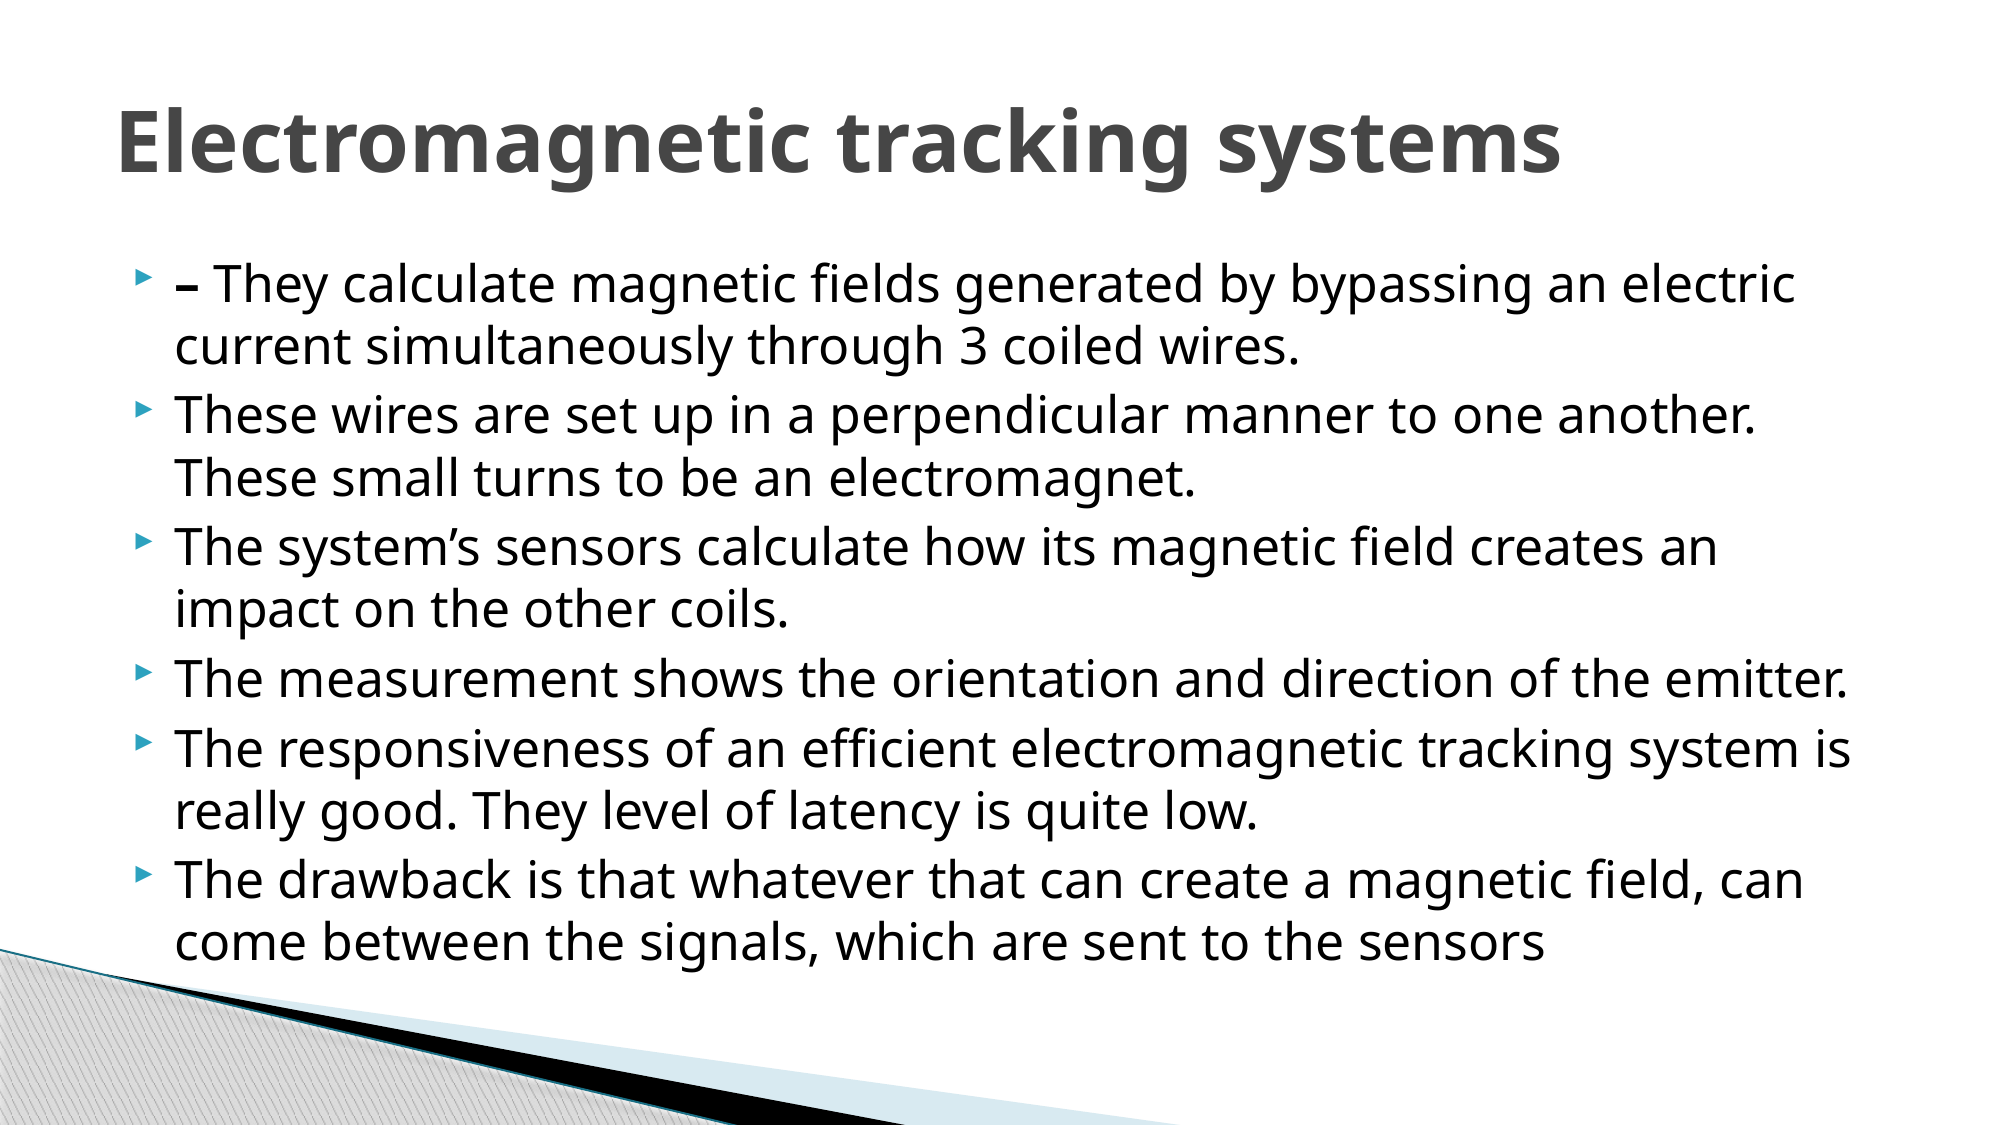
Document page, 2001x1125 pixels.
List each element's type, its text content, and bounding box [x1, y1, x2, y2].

list – They calculate magnetic fields generated by bypassing an electric current simultaneously through 3 coiled wires. These wires are set up in a perpendicular manner to one another. These small turns to be an electromagnet. The system’s sensors calculate how its magnetic field creates an impact on the other coils. The measurement shows the orientation and direction of the emitter. The responsiveness of an efficient electromagnetic tracking system is really good. They level of latency is quite low. The drawback is that whatever that can create a magnetic field, can come between the signals, which are sent to the sensors [99, 243, 1900, 986]
title Electromagnetic tracking systems [99, 45, 1900, 233]
